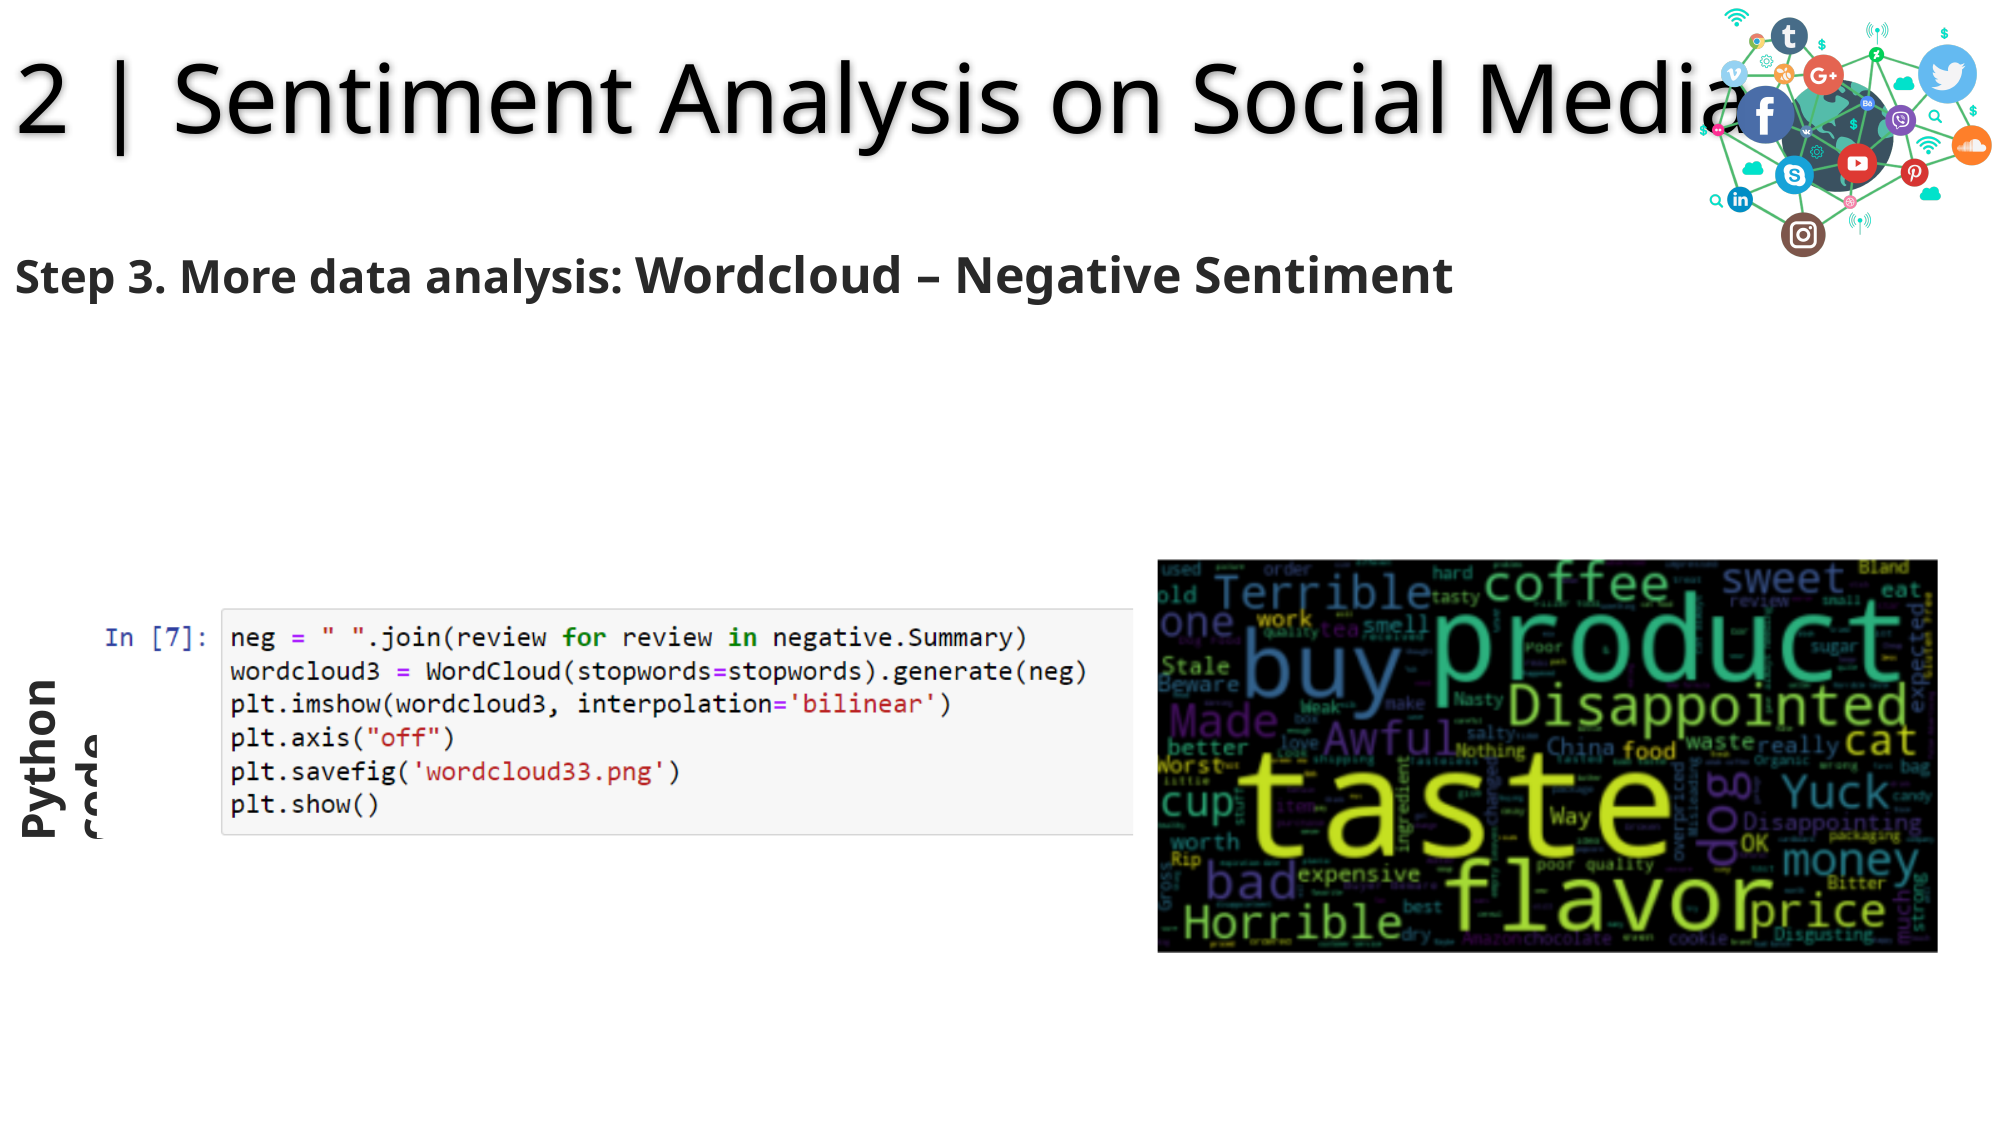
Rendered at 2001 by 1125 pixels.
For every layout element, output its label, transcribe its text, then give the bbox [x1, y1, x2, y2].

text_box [1157, 557, 1938, 953]
title 2 | Sentiment Analysis on Social Media [0, 0, 1667, 206]
text_box Step 3. More data analysis: Wordcloud – Negative Sentiment [0, 236, 2000, 311]
picture [1672, 0, 2000, 262]
text_box Python code [1, 577, 127, 857]
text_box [96, 596, 1134, 838]
